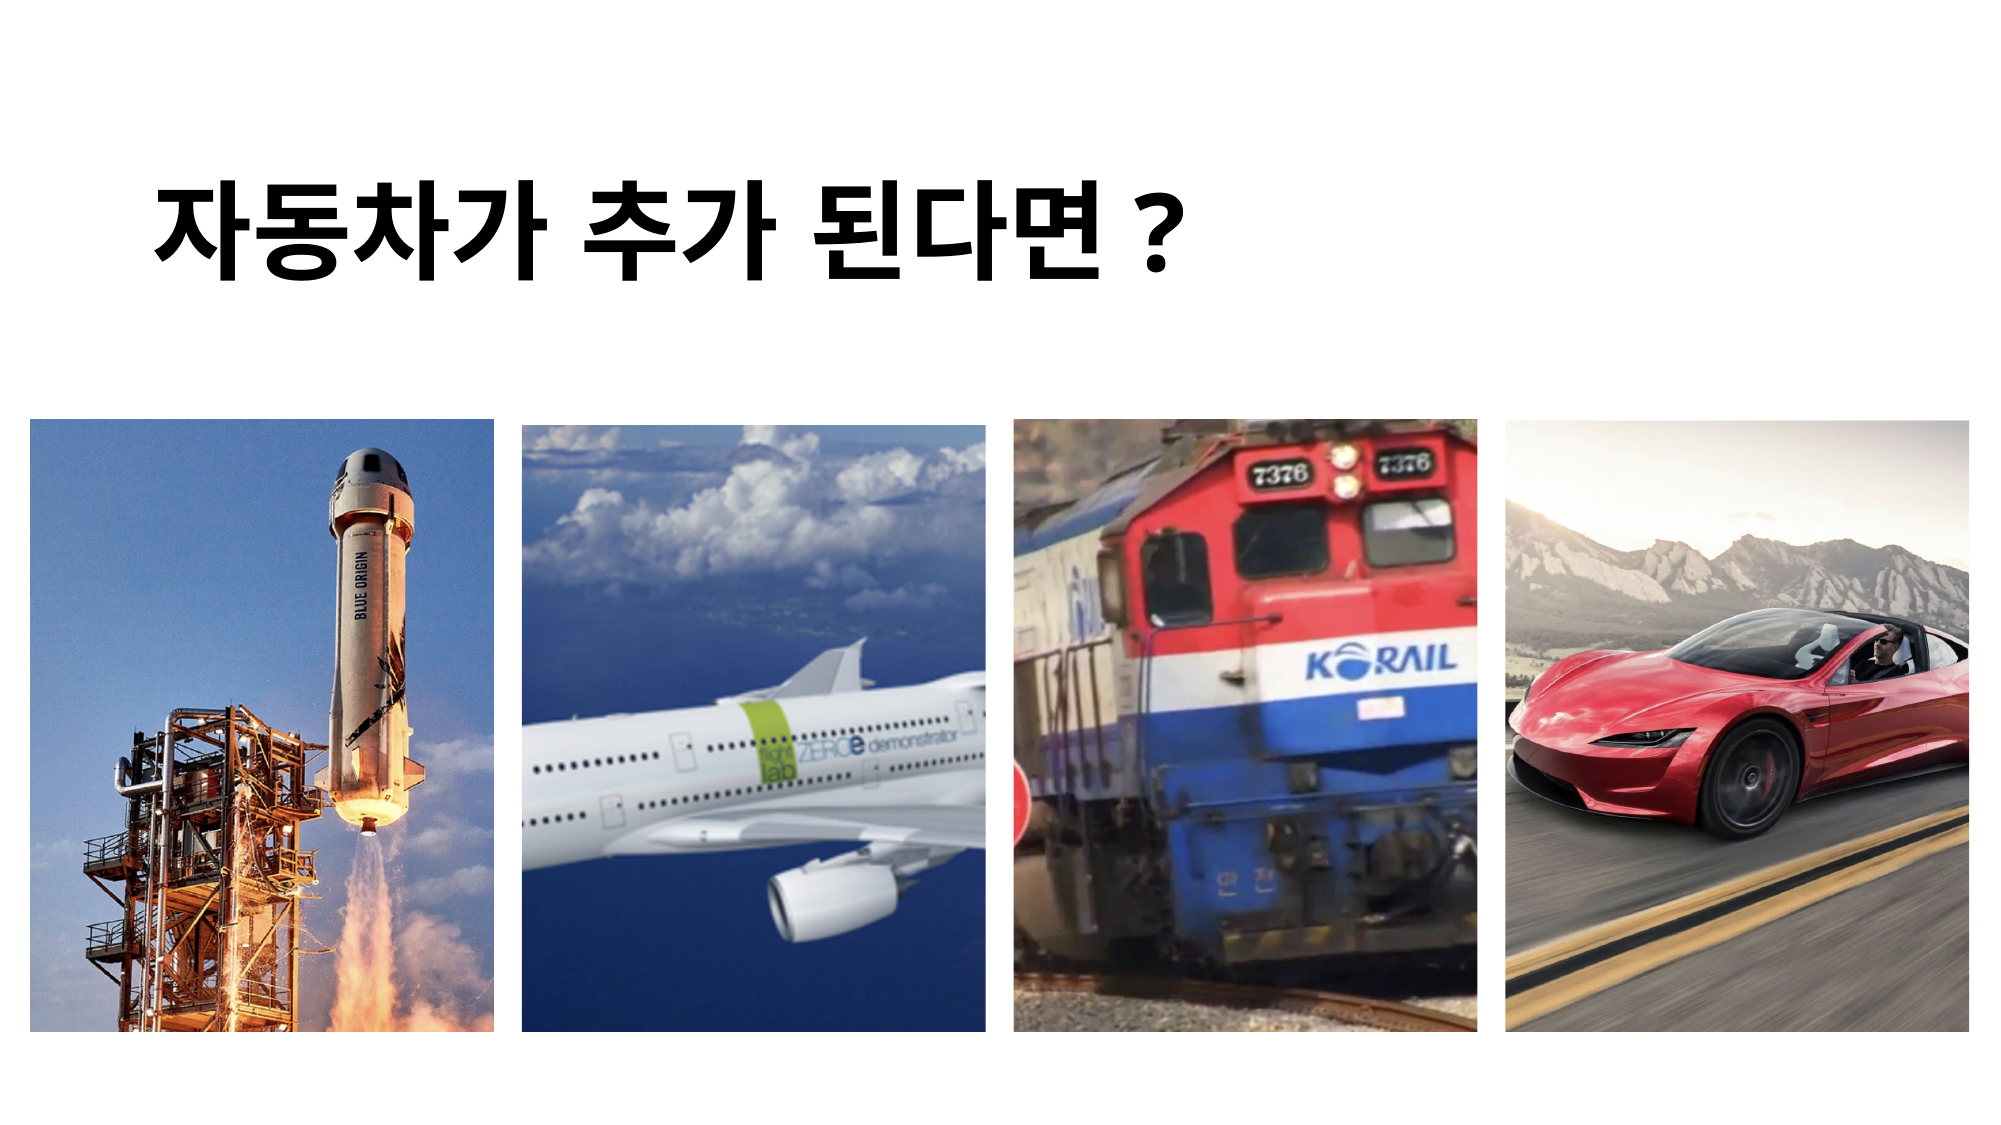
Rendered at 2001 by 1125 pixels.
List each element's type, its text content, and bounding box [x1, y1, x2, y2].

picture [1505, 419, 1970, 1032]
picture [521, 419, 986, 1032]
text_box 자동차가 추가 된다면? [137, 91, 1807, 381]
picture [1013, 419, 1478, 1032]
picture [29, 419, 494, 1032]
